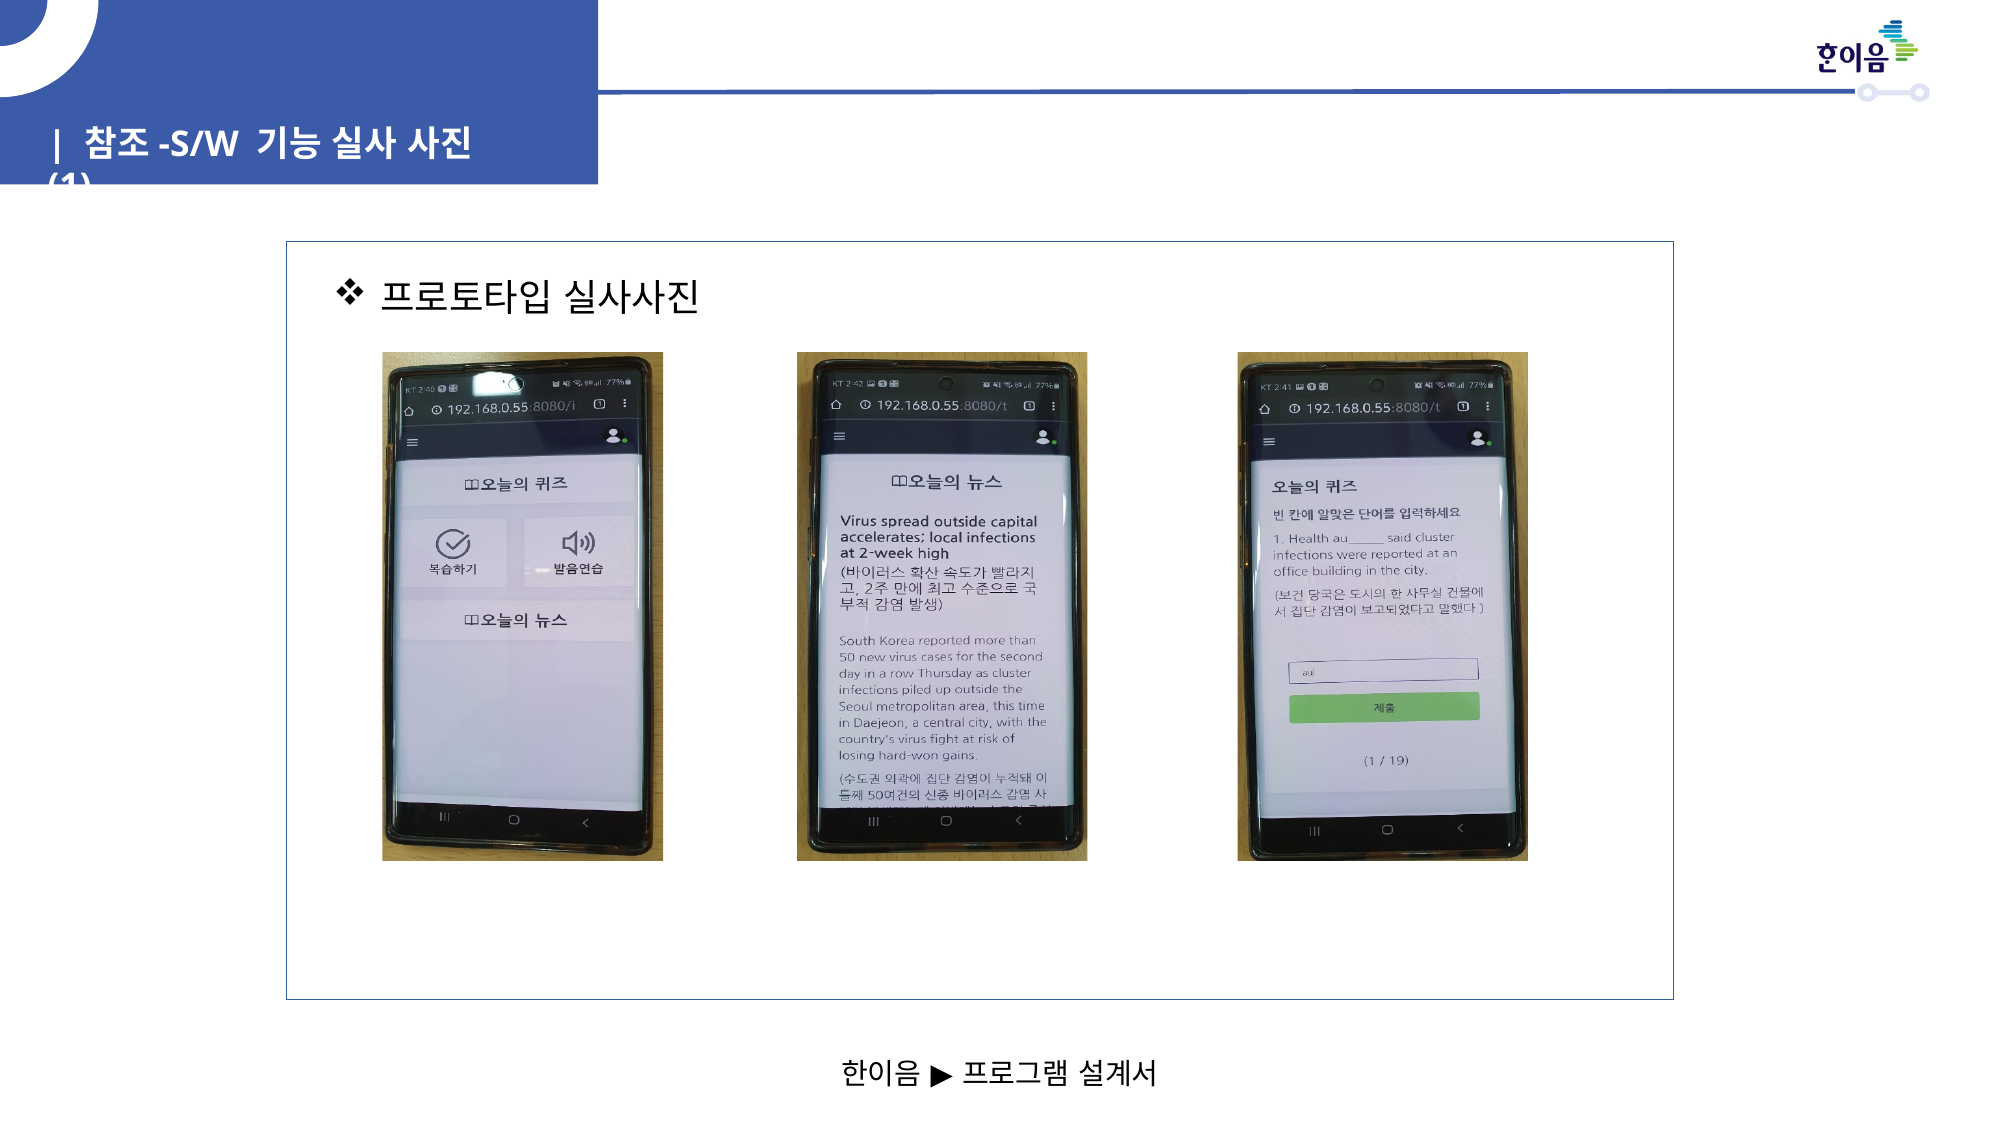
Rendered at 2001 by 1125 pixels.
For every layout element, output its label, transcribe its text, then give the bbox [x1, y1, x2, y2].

text_box [0, 0, 99, 98]
picture [1236, 352, 1529, 862]
text_box [0, 0, 600, 186]
text_box [286, 241, 1674, 1000]
picture [796, 352, 1088, 862]
text_box 프로토타입 실사사진 [318, 266, 1024, 327]
picture [381, 352, 664, 862]
picture [1807, 12, 1931, 105]
footer 한이음 ▶ 프로그램 설계서 [683, 1042, 1317, 1103]
text_box | 참조-S/W 기능 실사 사진 (1) [32, 113, 529, 163]
